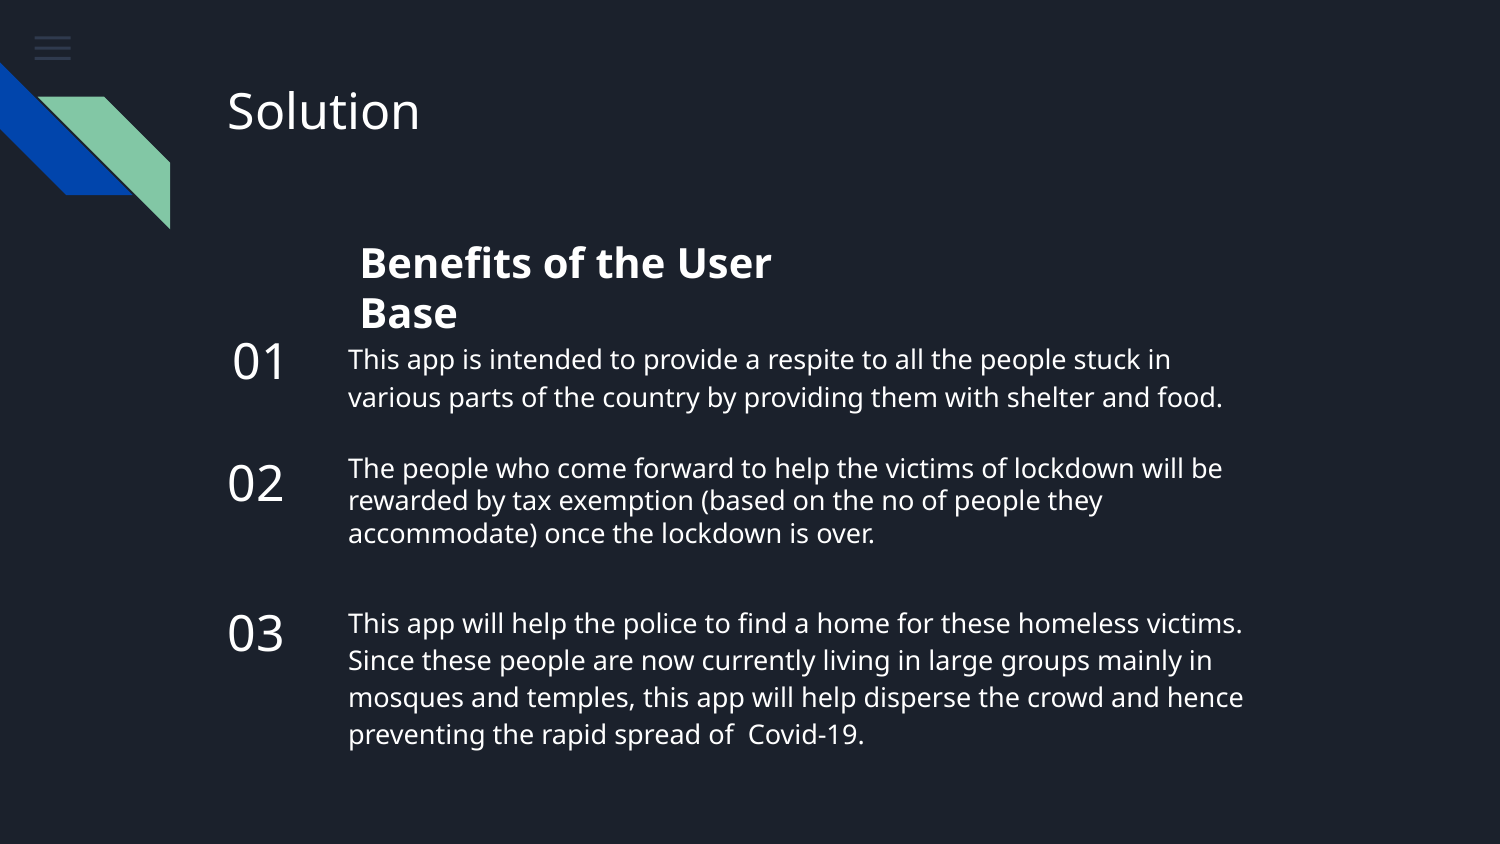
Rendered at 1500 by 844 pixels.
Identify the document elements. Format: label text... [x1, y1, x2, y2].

text_box Benefits of the User Base [344, 221, 896, 312]
list This app is intended to provide a respite to all the people stuck in various parts of the country by providing them with shelter and food. [333, 322, 1286, 425]
text_box 03 [212, 586, 333, 719]
text_box 01 [217, 314, 338, 405]
list The people who come forward to help the victims of lockdown will be rewarded by tax exemption (based on the no of people they accommodate) once the lockdown is over. [333, 436, 1298, 575]
title Solution [212, 64, 1368, 215]
list This app will help the police to find a home for these homeless victims. Since these people are now currently living in large groups mainly in mosques and temples, this app will help disperse the crowd and hence preventing the rapid spread of Covid-19. [333, 586, 1298, 719]
text_box 02 [212, 436, 316, 516]
